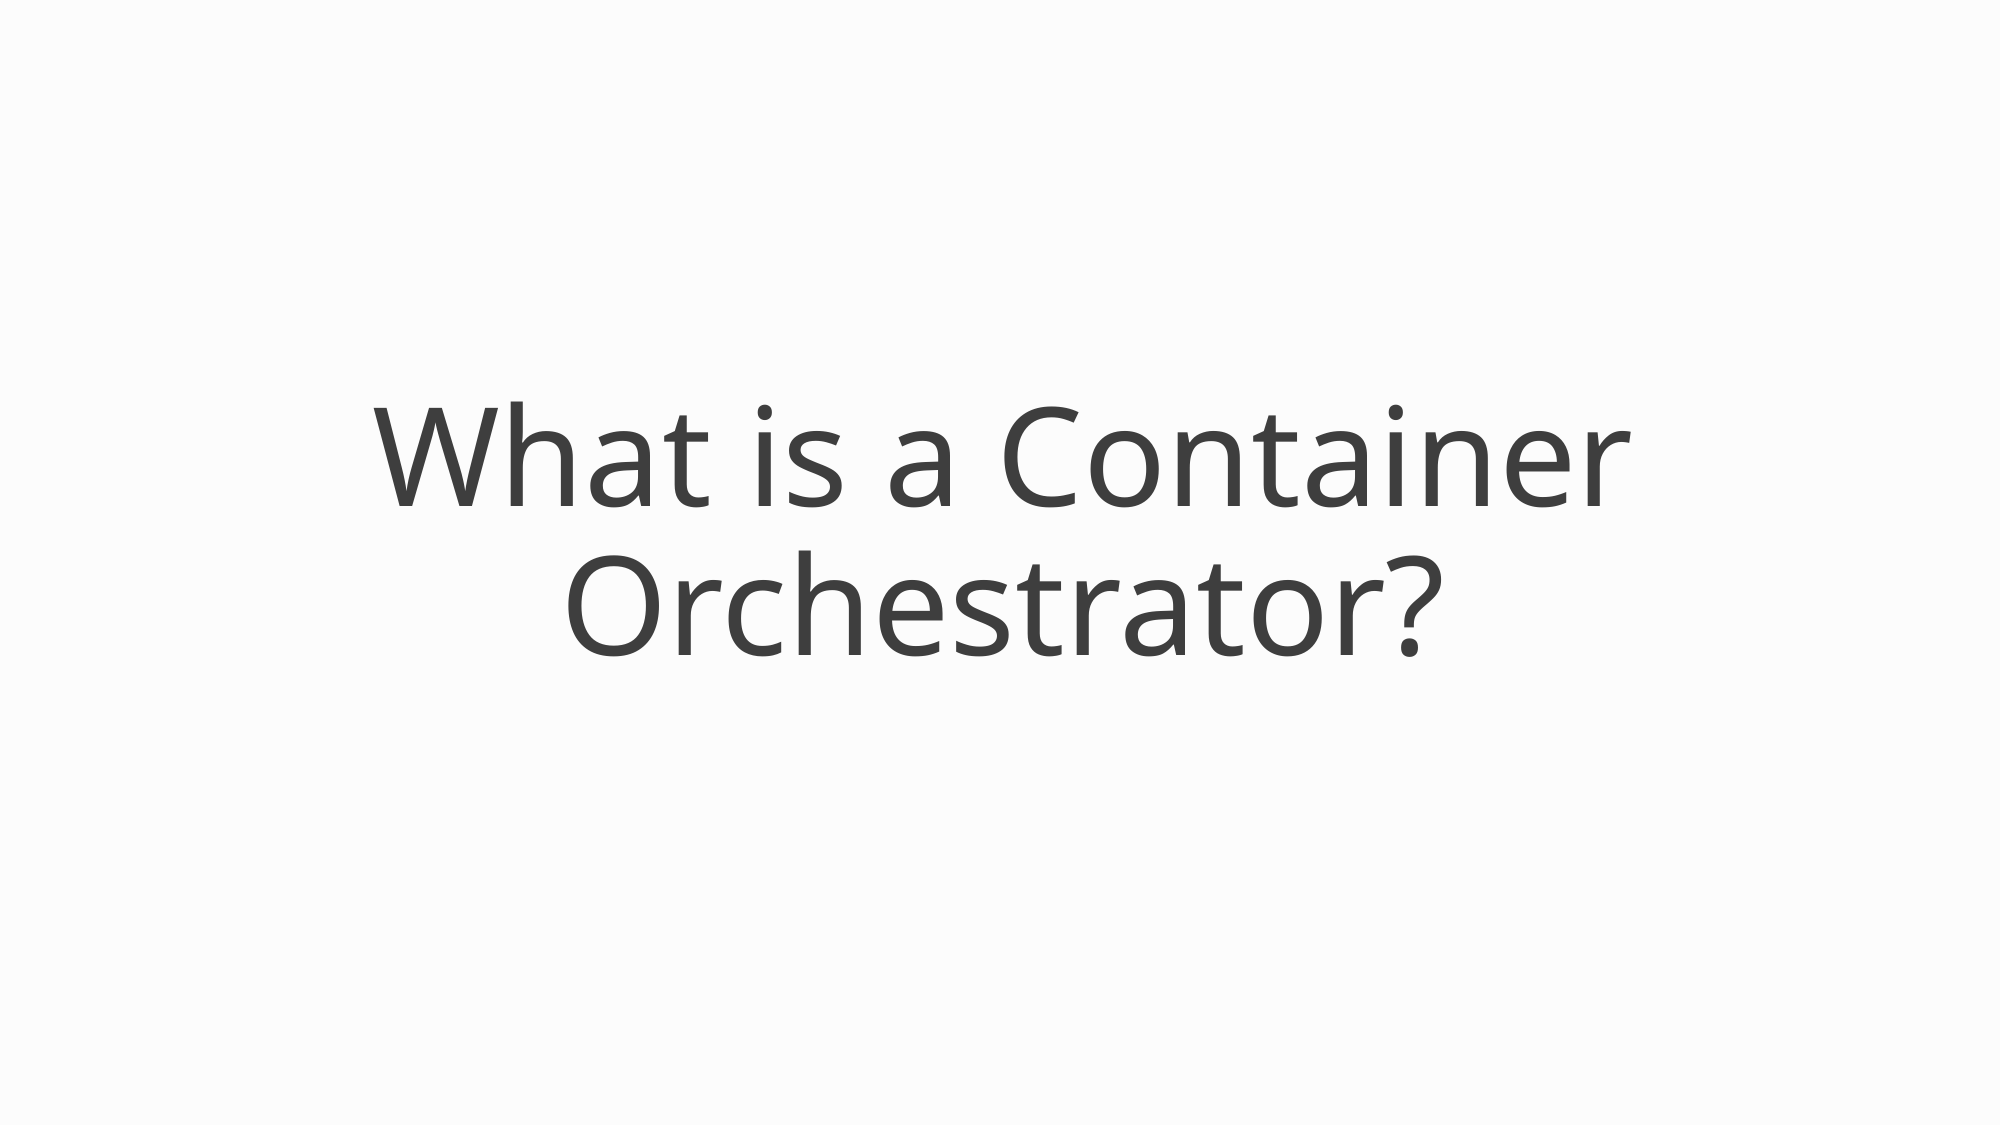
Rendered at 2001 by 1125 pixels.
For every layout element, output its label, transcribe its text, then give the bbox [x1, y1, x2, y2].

text_box What is a Container Orchestrator? [115, 388, 1892, 685]
